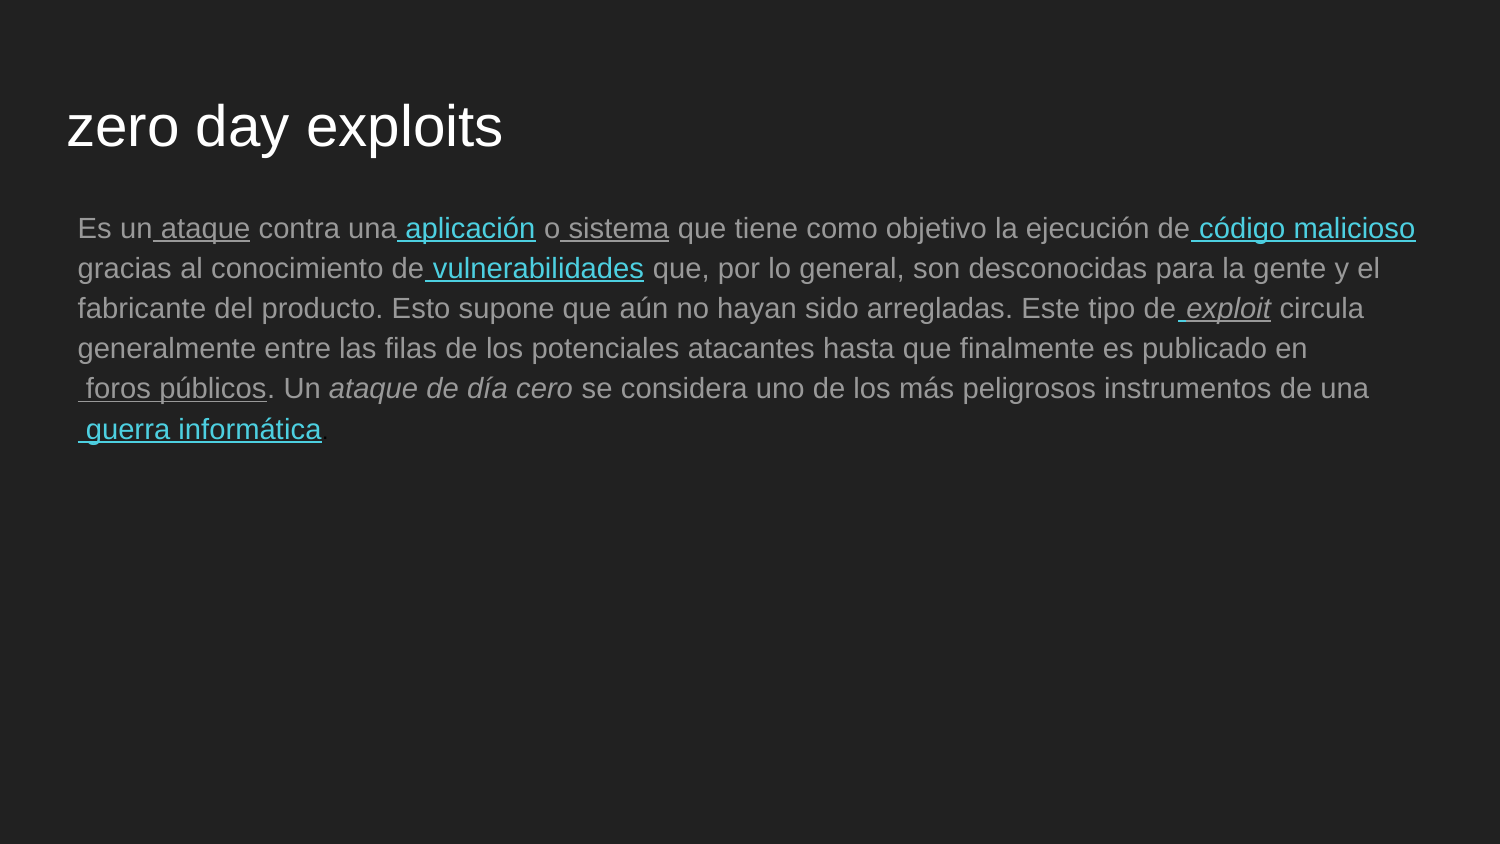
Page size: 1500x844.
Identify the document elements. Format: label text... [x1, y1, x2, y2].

list Es un ataque contra una aplicación o sistema que tiene como objetivo la ejecución de código malicioso gracias al conocimiento de vulnerabilidades que, por lo general, son desconocidas para la gente y el fabricante del producto. Esto supone que aún no hayan sido arregladas. Este tipo de exploit circula generalmente entre las filas de los potenciales atacantes hasta que finalmente es publicado en foros públicos. Un ataque de día cero se considera uno de los más peligrosos instrumentos de una guerra informática. [62, 189, 1461, 750]
title zero day exploits [51, 72, 1449, 167]
